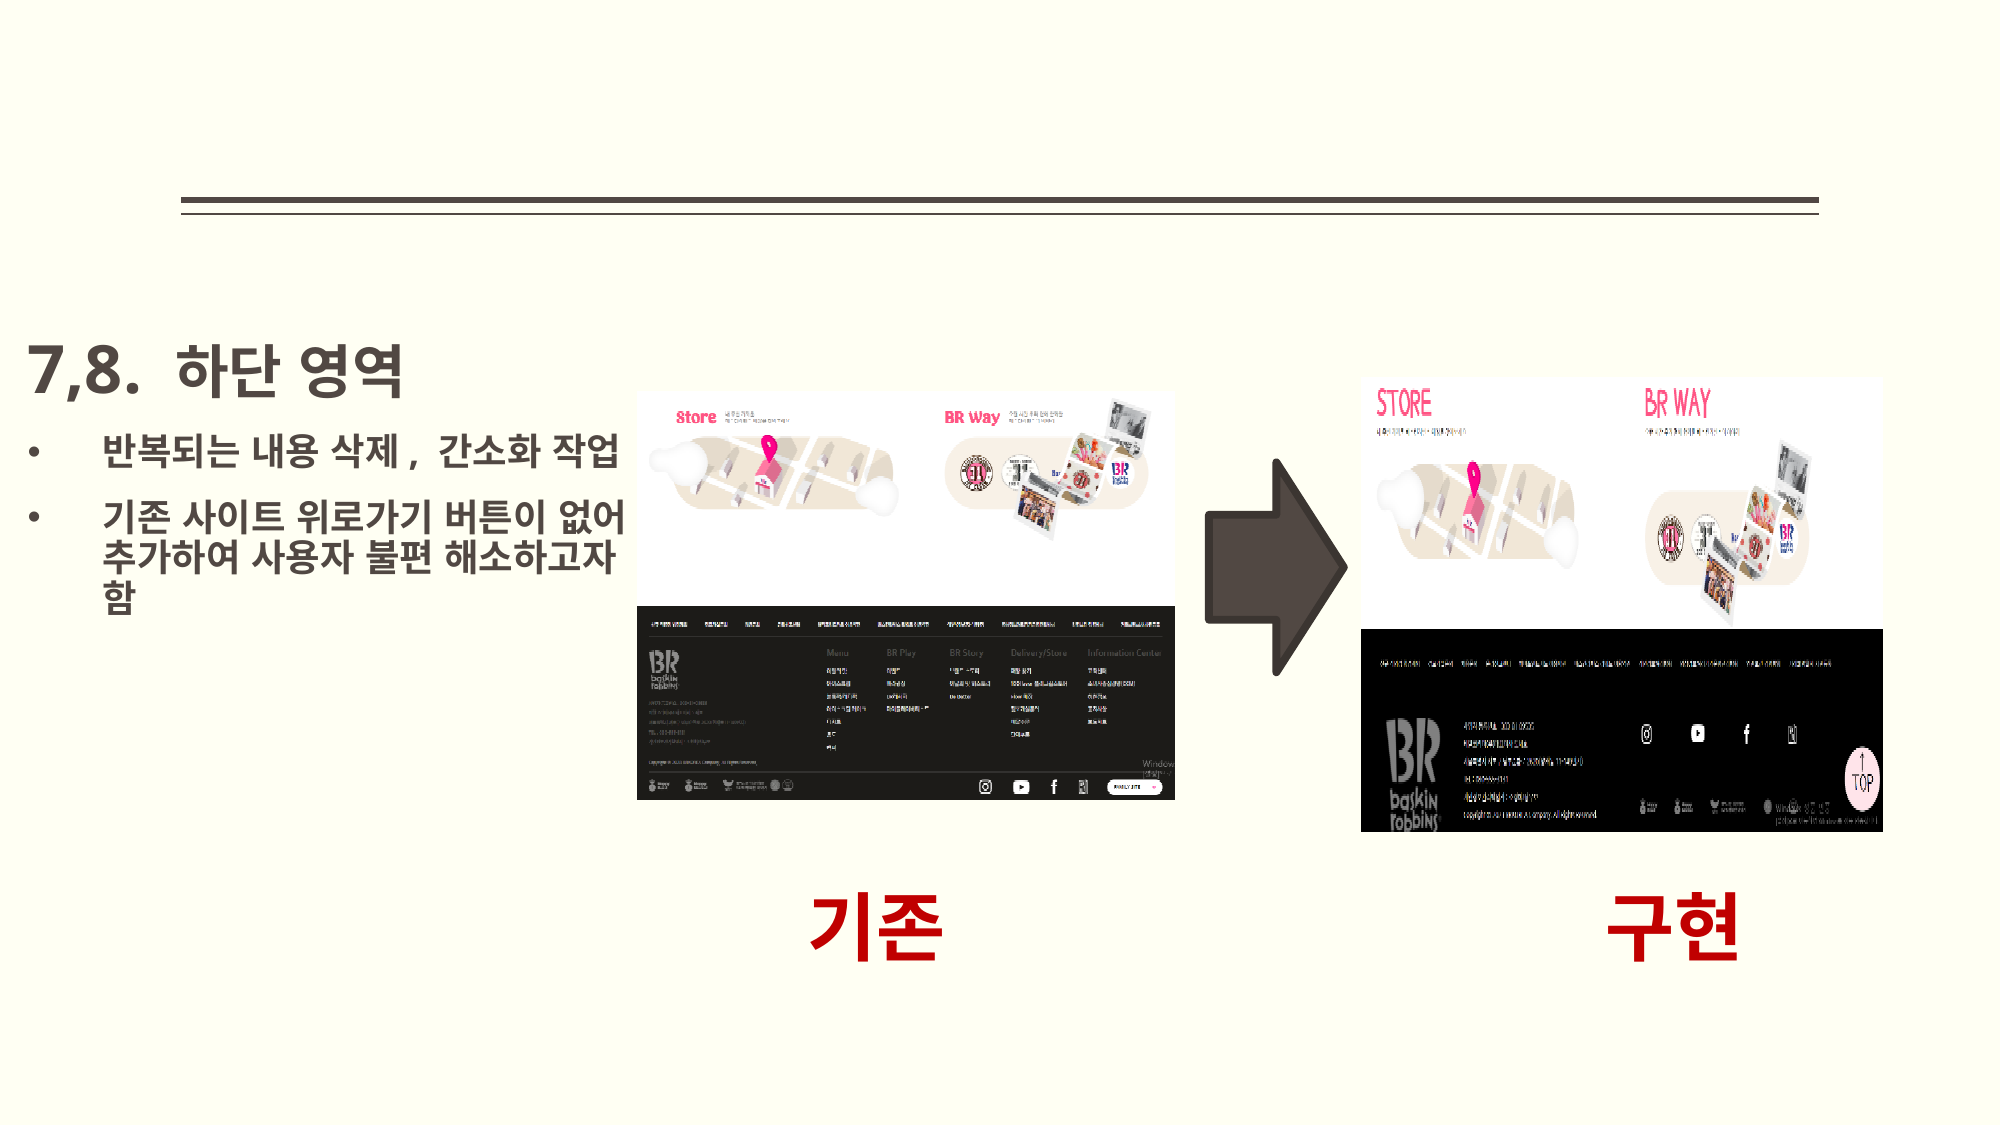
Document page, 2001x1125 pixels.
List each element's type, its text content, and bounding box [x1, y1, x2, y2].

title 기존 구현 [705, 799, 1901, 980]
picture [637, 391, 1175, 800]
list 7,8. 하단 영역 반복되는 내용 삭제, 간소화 작업 기존 사이트 위로가기 버튼이 없어 추가하여 사용자 불편 해소하고자 함 [27, 328, 637, 1079]
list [1361, 377, 1883, 832]
text_box [1204, 458, 1348, 677]
